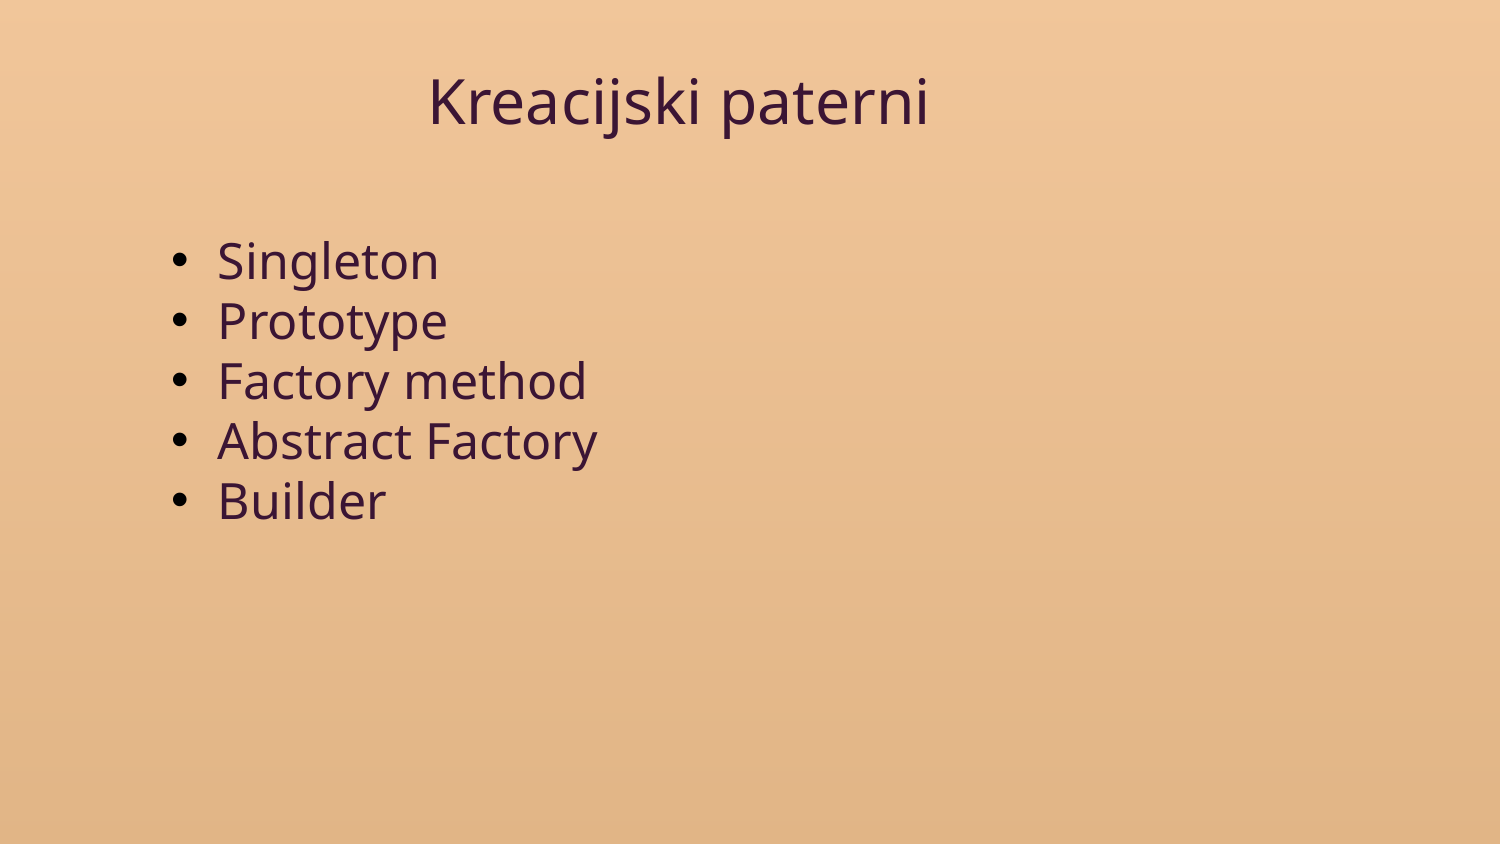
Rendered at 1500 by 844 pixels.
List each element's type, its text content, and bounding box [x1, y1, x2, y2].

text_box Singleton Prototype Factory method Abstract Factory Builder [156, 162, 1328, 657]
text_box Kreacijski paterni [373, 54, 987, 145]
